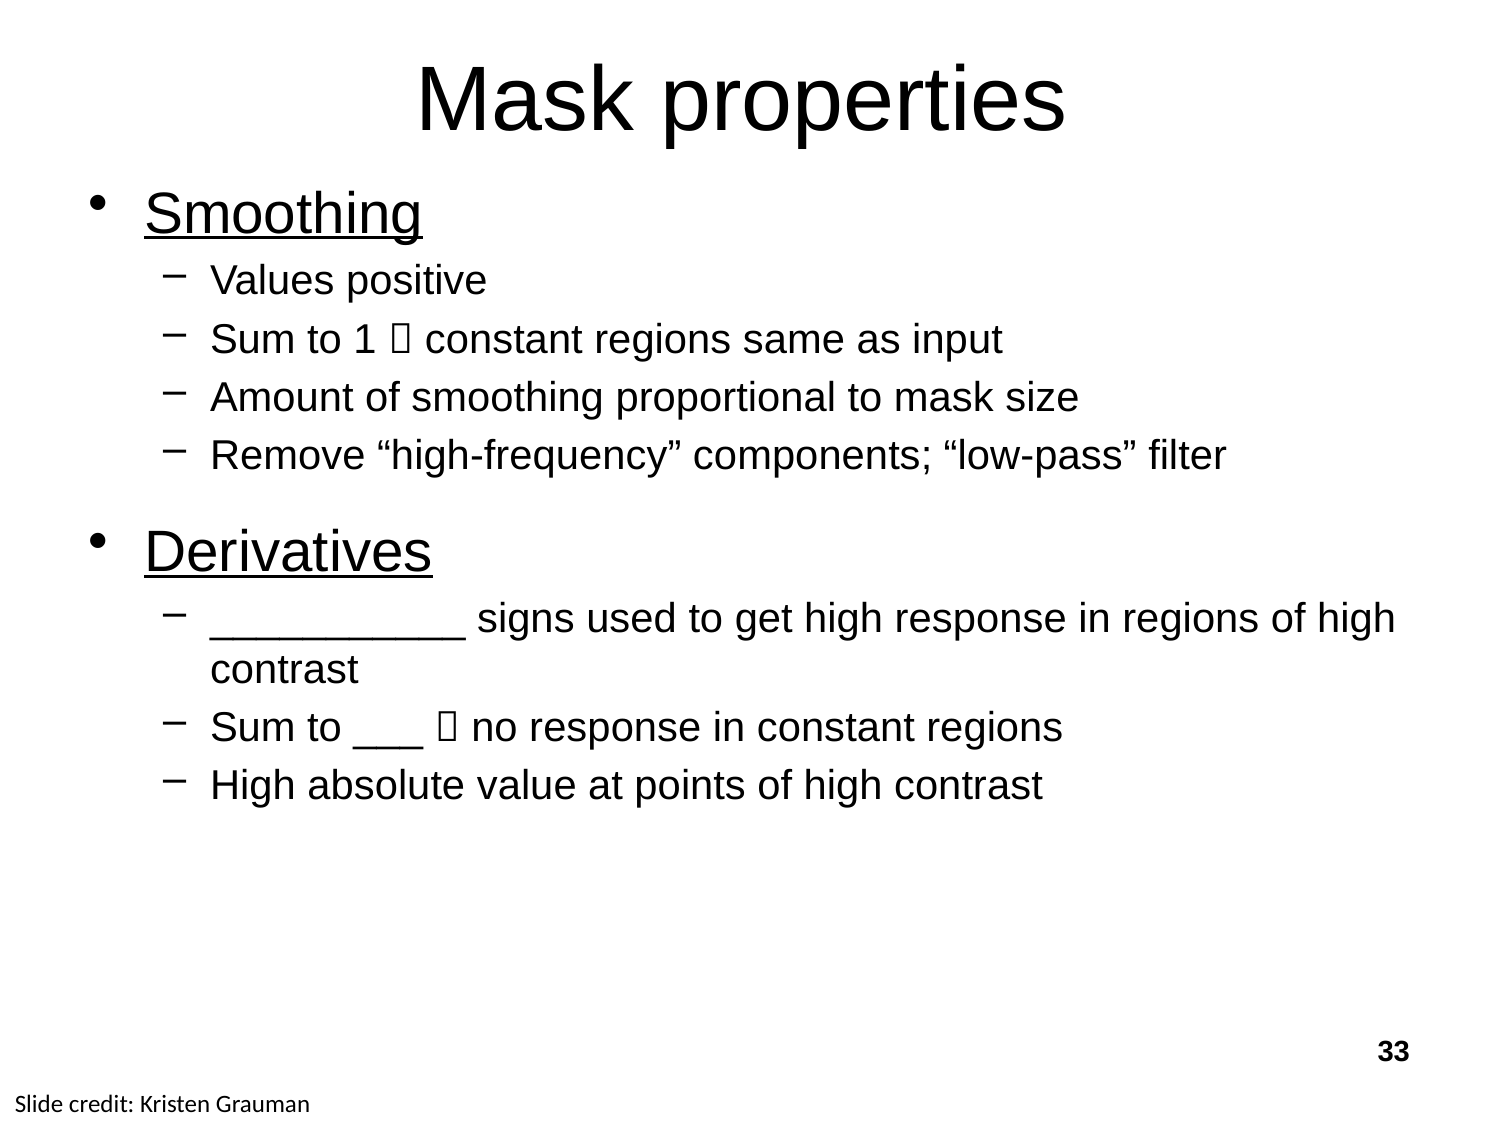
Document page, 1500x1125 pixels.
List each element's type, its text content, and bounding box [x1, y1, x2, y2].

text_box Slide credit: Kristen Grauman [0, 1079, 413, 1125]
list Smoothing Values positive Sum to 1  constant regions same as input Amount of smoothing proportional to mask size Remove “high-frequency” components; “low-pass” filter Derivatives ___________ signs used to get high response in regions of high contrast Sum to ___  no response in constant regions High absolute value at points of high contrast [72, 166, 1424, 910]
title Mask properties [66, 0, 1418, 188]
slide_number 33 [1074, 1024, 1426, 1103]
